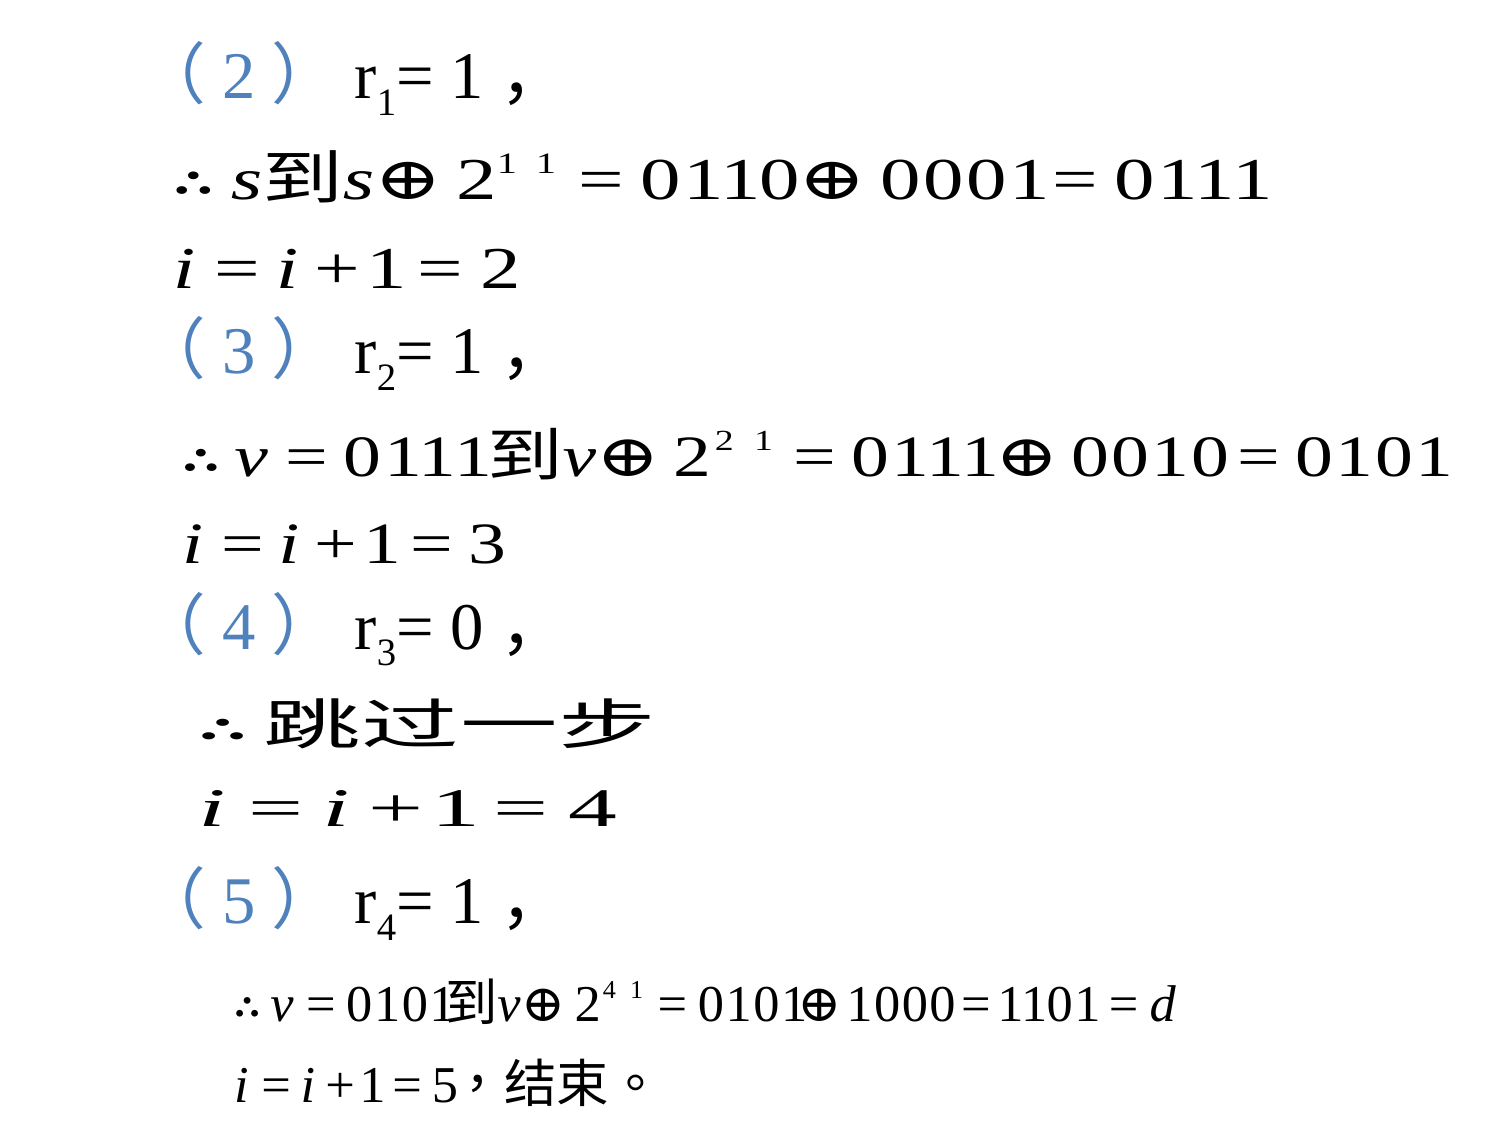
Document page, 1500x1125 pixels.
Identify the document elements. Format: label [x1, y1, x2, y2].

text_box [188, 688, 663, 837]
text_box [50, 416, 1451, 675]
text_box [50, 138, 1450, 400]
text_box [50, 24, 1450, 125]
text_box [50, 849, 1450, 950]
text_box [228, 968, 1191, 1117]
